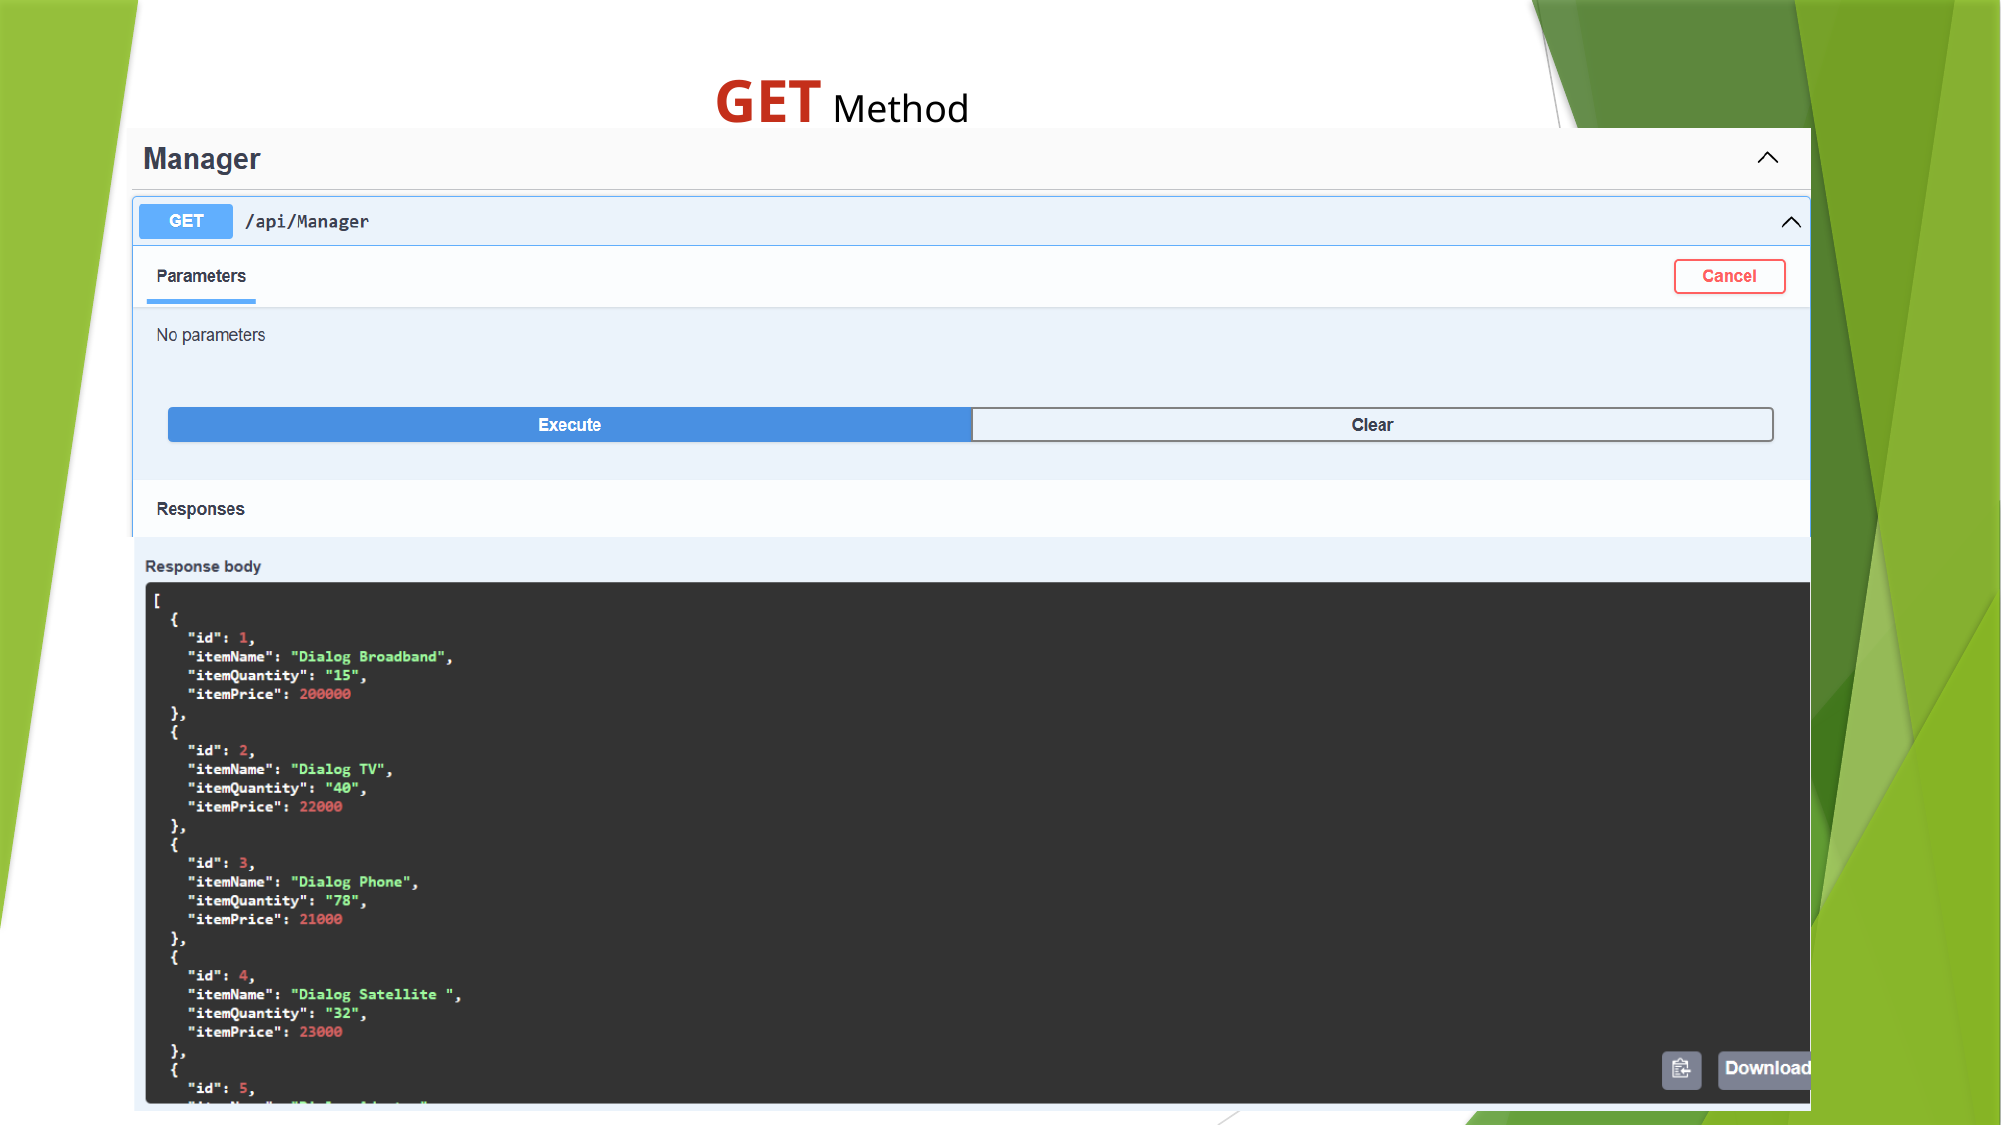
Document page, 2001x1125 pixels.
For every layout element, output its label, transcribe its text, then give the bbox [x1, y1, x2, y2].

text_box GET Method [699, 56, 1104, 125]
picture [125, 127, 1812, 1111]
